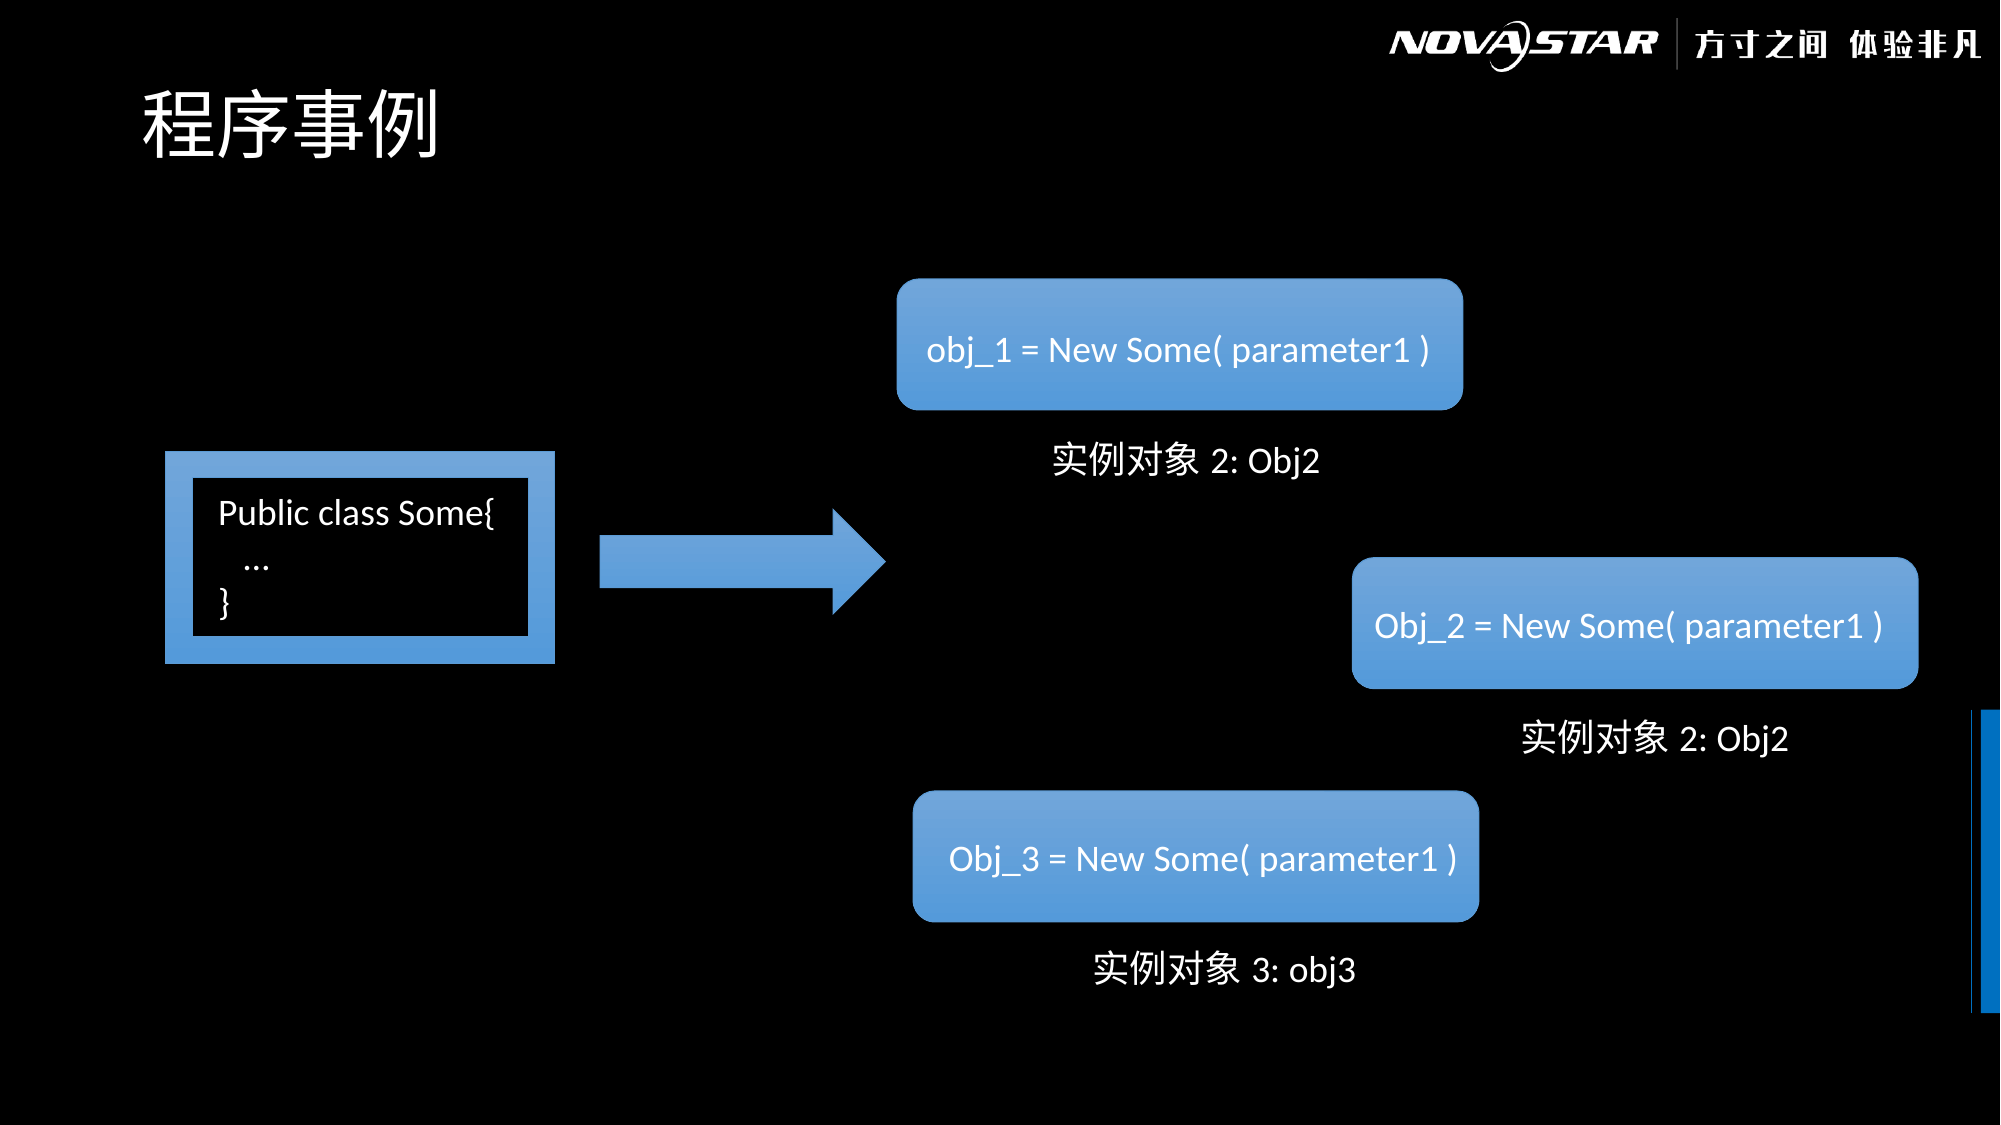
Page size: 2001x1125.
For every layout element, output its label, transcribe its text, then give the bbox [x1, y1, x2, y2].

text_box [165, 451, 555, 664]
text_box 实例对象2: Obj2 [1036, 428, 1336, 488]
text_box [896, 278, 1464, 411]
text_box [912, 790, 1480, 923]
picture [1389, 18, 1981, 72]
text_box Obj_3 = New Some( parameter1 ) [934, 827, 1474, 887]
text_box obj_1 = New Some( parameter1 ) [911, 317, 1446, 377]
text_box 实例对象2: Obj2 [1505, 706, 1804, 767]
text_box [1351, 557, 1919, 690]
text_box Obj_2 = New Some( parameter1 ) [1359, 593, 1900, 654]
text_box 实例对象3: obj3 [1077, 937, 1371, 998]
title 程序事例 [126, 59, 1061, 196]
text_box Public class Some{ … } [203, 480, 511, 630]
text_box [599, 508, 887, 615]
